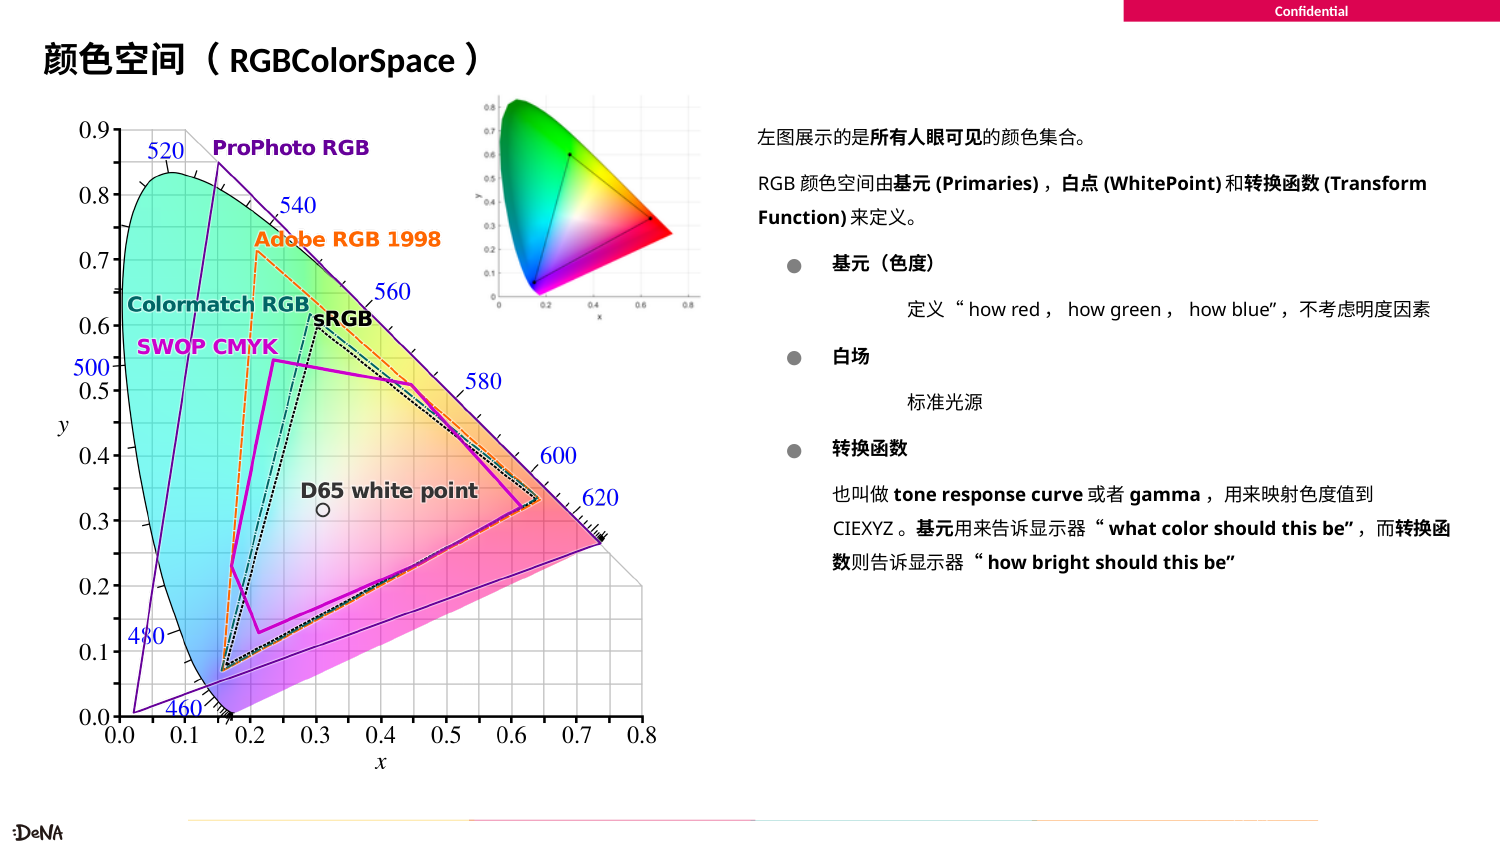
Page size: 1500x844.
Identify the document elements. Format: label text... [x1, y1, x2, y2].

title 颜色空间（RGBColorSpace） [35, 27, 1307, 78]
list 左图展示的是所有人眼可见的颜色集合。 RGB颜色空间由基元(Primaries)，白点(WhitePoint)和转换函数(Transform Function)来定义。 基元（色度） 定义“how red，how green，how blue”，不考虑明度因素 白场 标准光源 转换函数 也叫做tone response curve或者gamma，用来映射色度值到CIEXYZ。基元用来告诉显示器“what color should this be”，而转换函数则告诉显示器“how bright should this be” [750, 110, 1465, 752]
picture [12, 824, 63, 841]
picture [43, 91, 705, 781]
